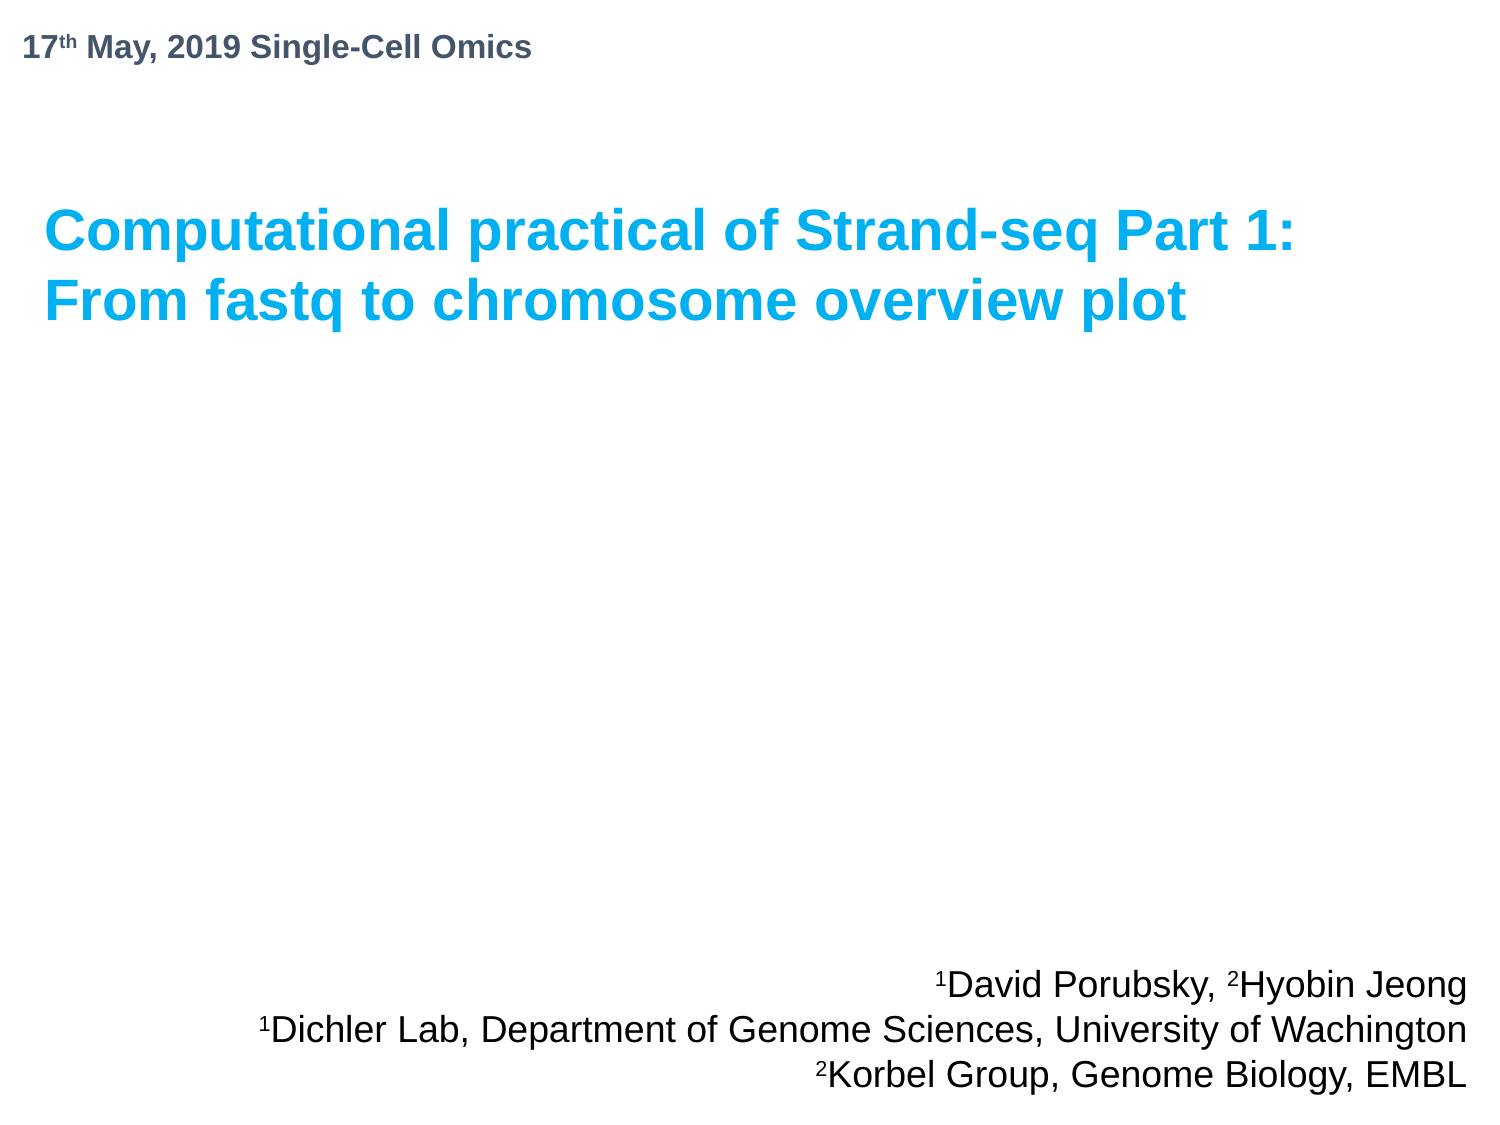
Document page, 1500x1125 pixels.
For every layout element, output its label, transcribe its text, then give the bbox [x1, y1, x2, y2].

text_box 17th May, 2019 Single-Cell Omics [7, 17, 875, 78]
text_box 1David Porubsky, 2Hyobin Jeong 1Dichler Lab, Department of Genome Sciences, University of Wachington 2Korbel Group, Genome Biology, EMBL [23, 952, 1483, 1103]
text_box Computational practical of Strand-seq Part 1: From fastq to chromosome overview plot [29, 184, 1371, 340]
